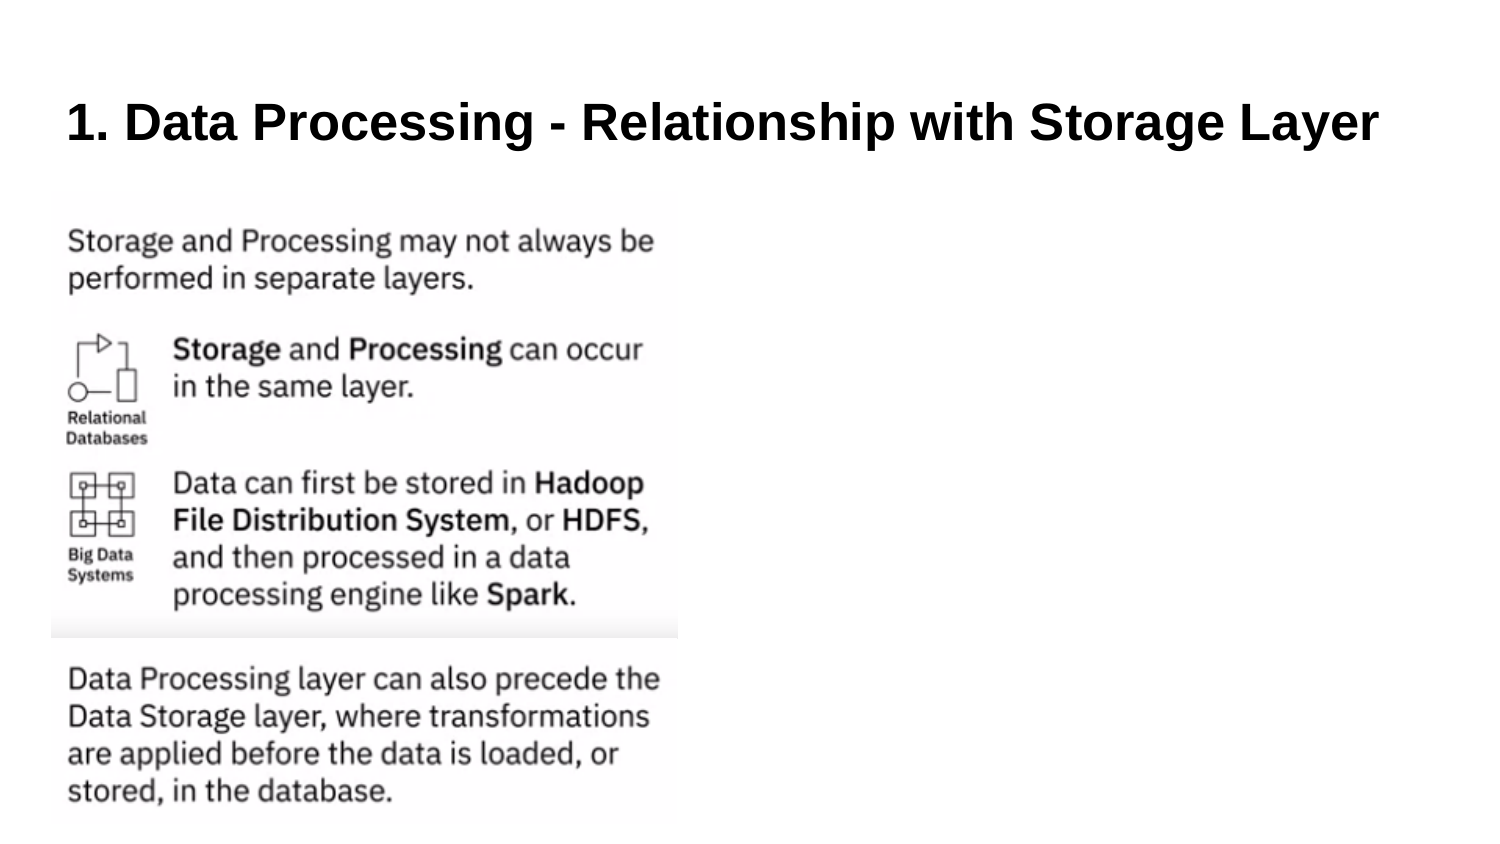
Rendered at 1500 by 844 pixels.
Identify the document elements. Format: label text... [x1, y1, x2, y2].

title 1. Data Processing - Relationship with Storage Layer [51, 72, 1449, 167]
picture [50, 191, 678, 824]
